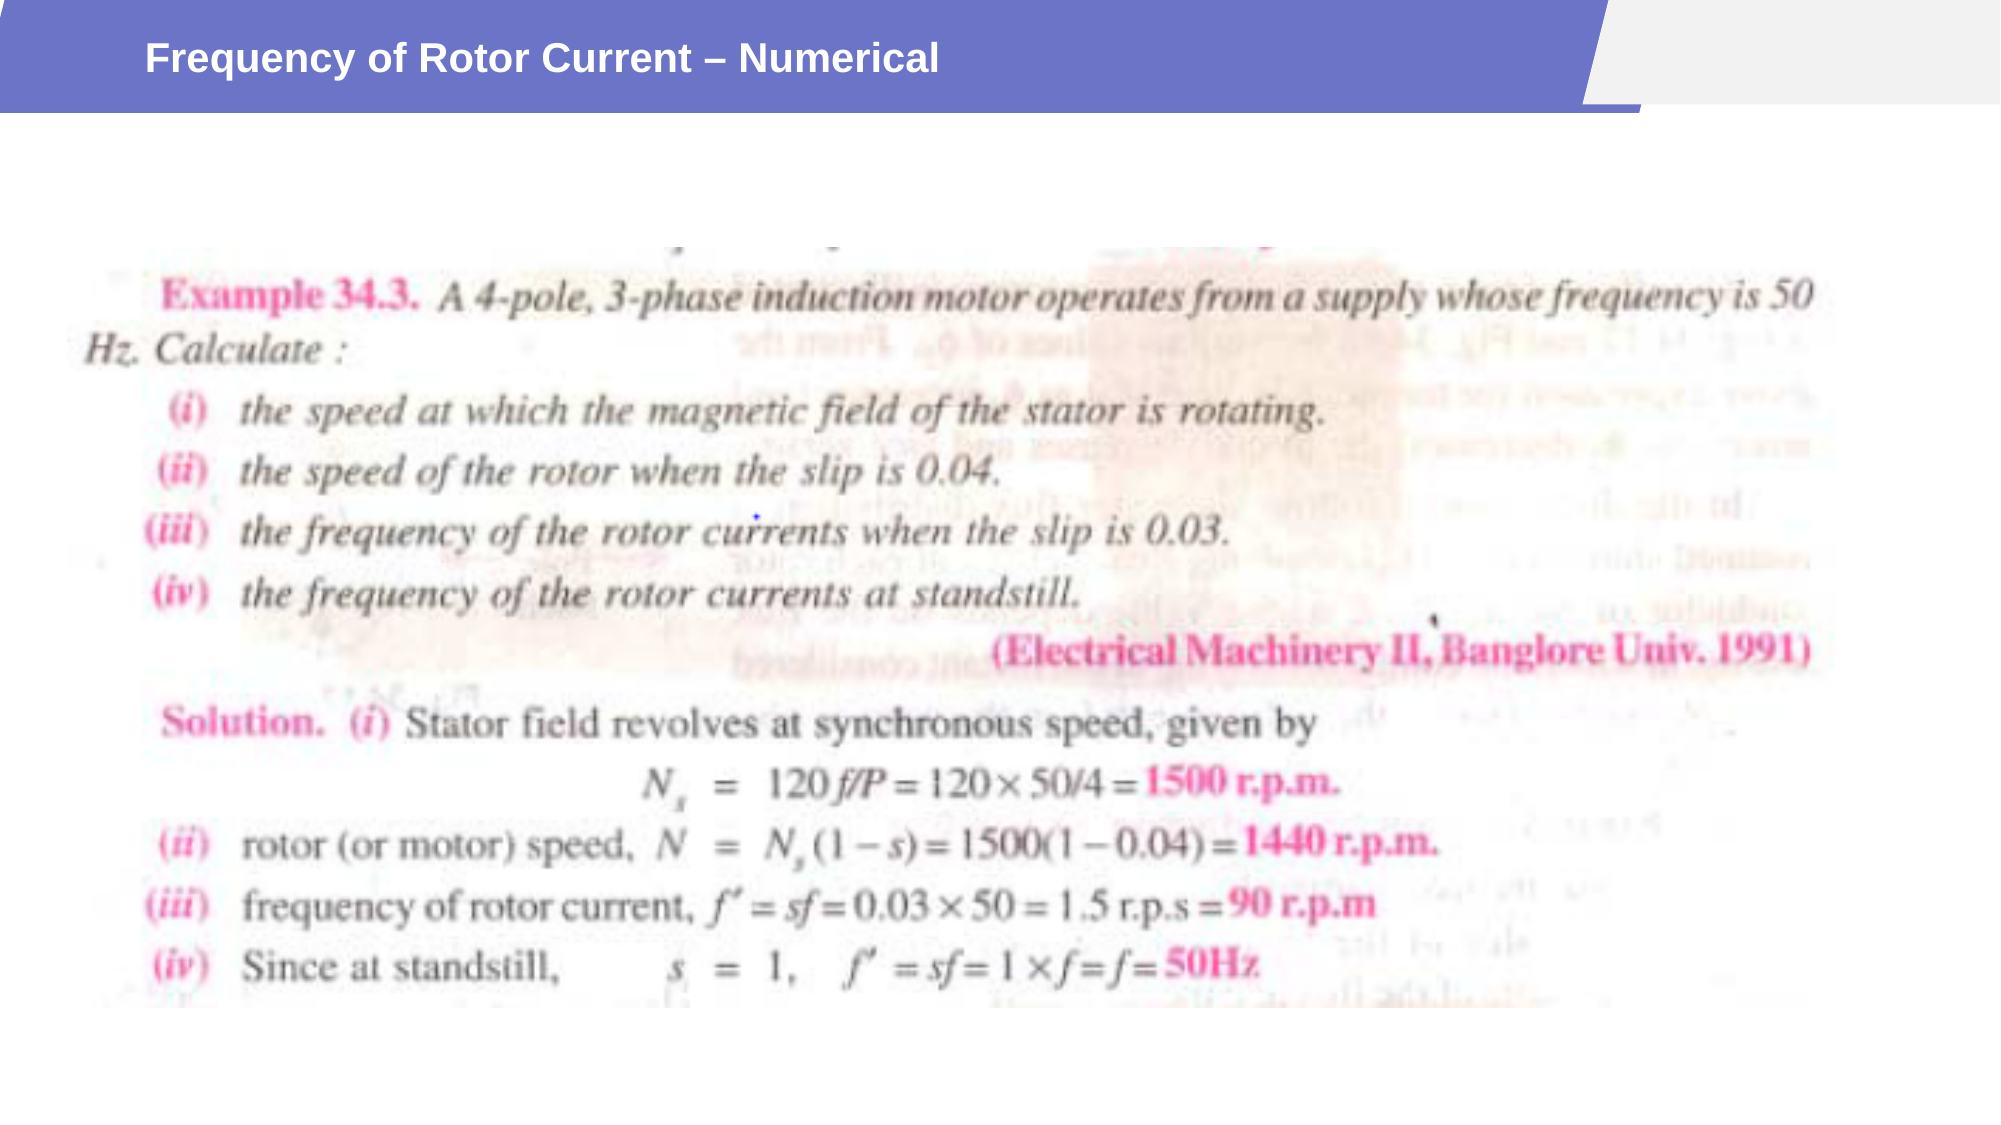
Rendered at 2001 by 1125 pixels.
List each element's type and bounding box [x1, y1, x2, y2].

text_box [0, 0, 2000, 112]
picture [57, 247, 1856, 1008]
